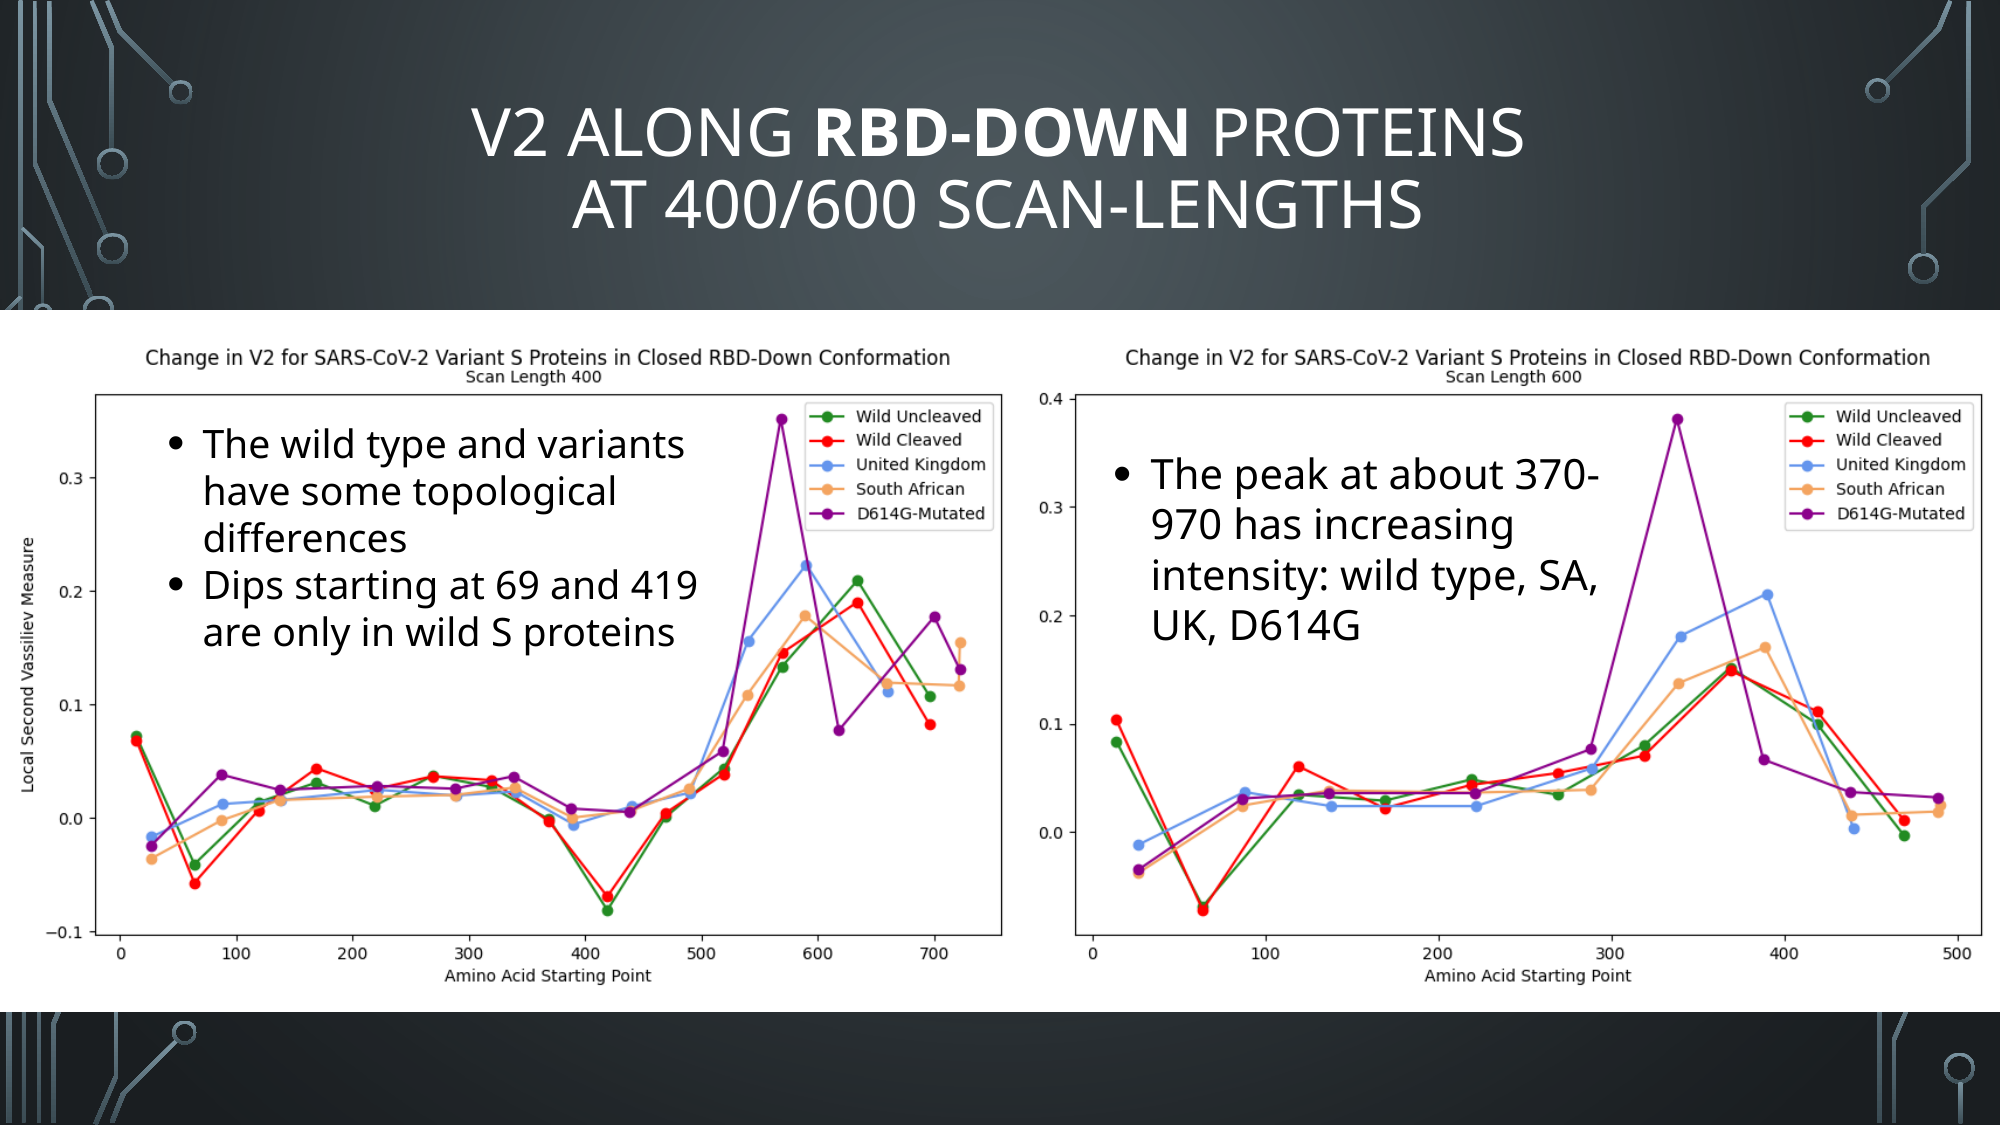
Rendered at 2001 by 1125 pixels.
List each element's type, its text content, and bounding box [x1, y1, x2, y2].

picture [1034, 310, 2000, 1012]
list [0, 310, 1034, 1012]
title V2 along RBD-Down Proteins at 400/600 Scan-lengths [447, 81, 1552, 260]
